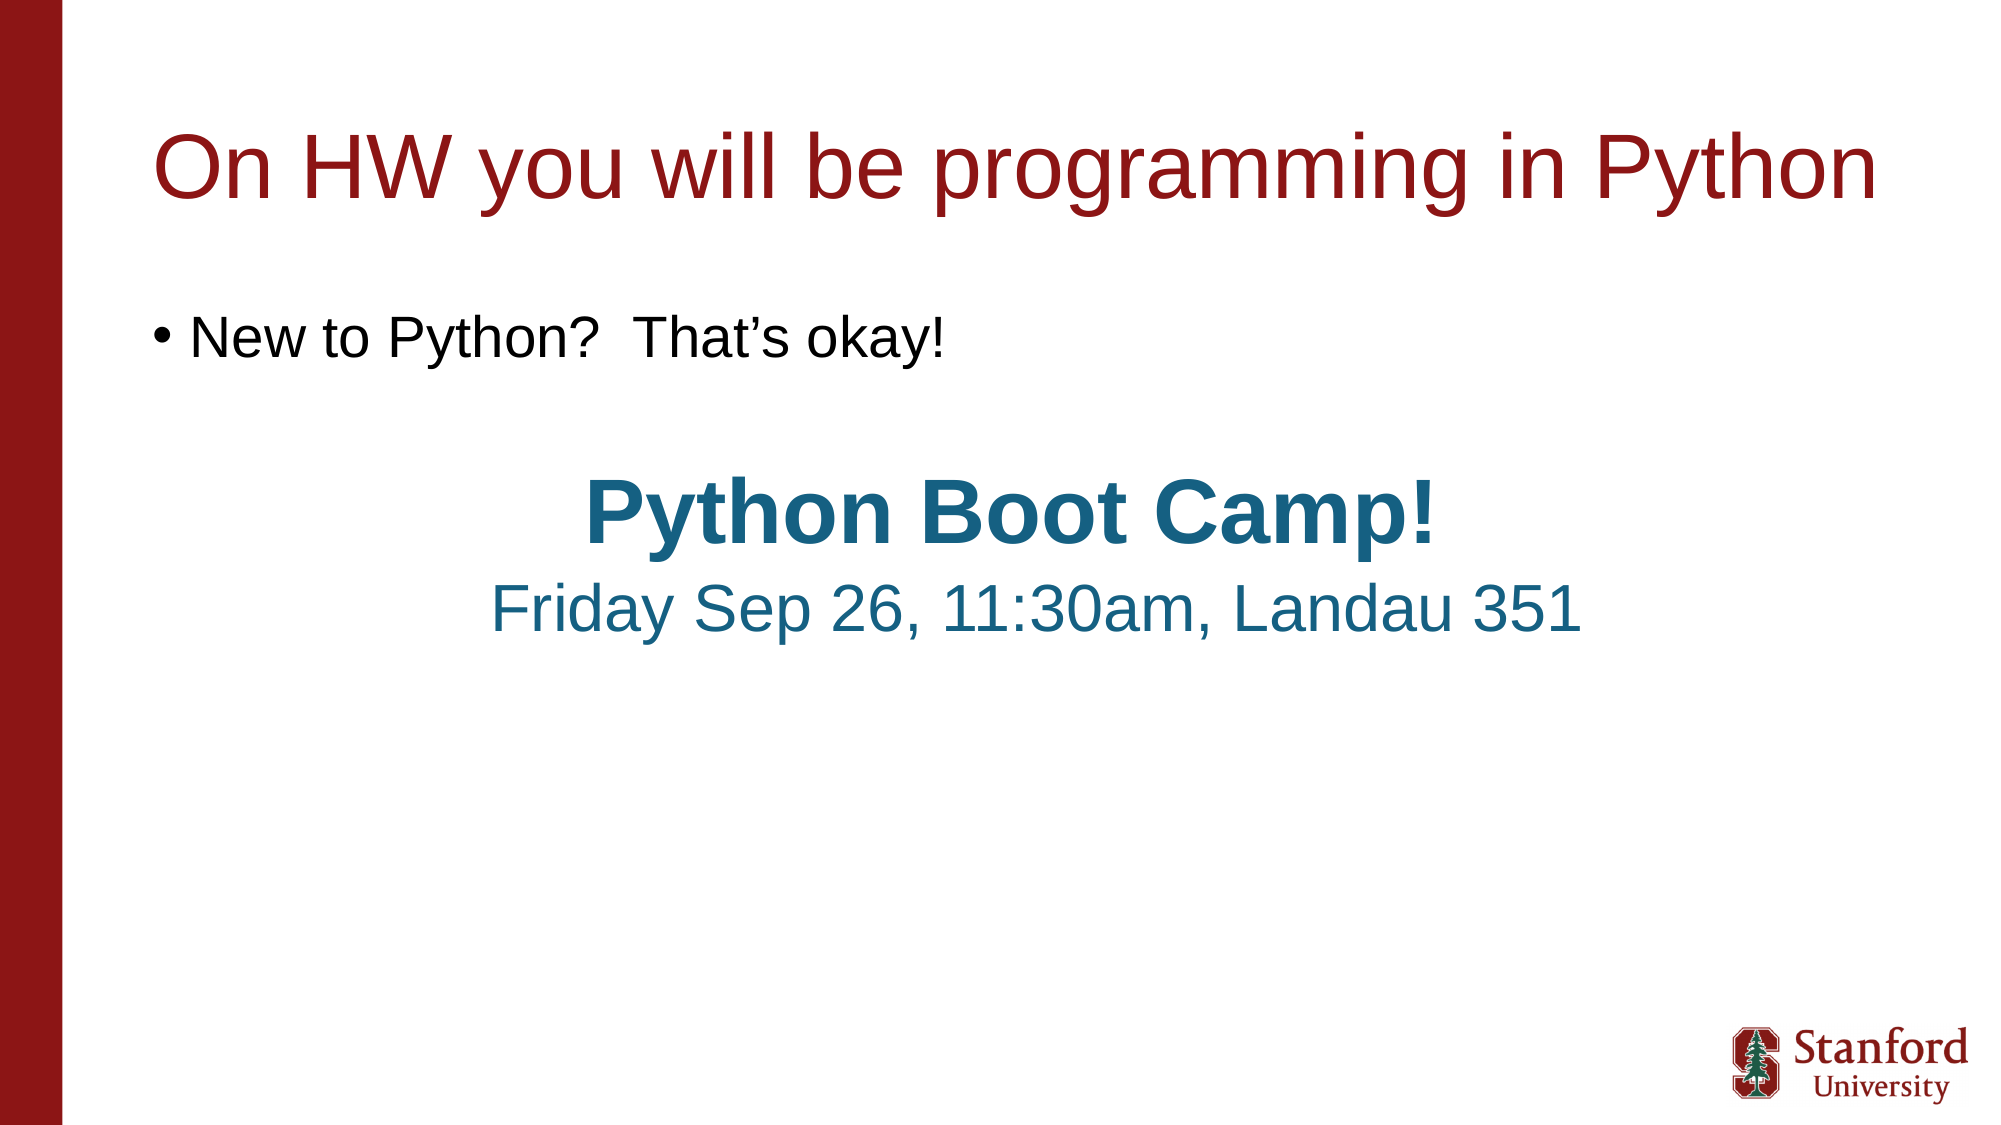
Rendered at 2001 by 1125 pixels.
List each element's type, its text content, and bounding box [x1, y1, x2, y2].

list New to Python? That’s okay! Python Boot Camp! Friday Sep 26, 11:30am, Landau 351 [137, 299, 1863, 1014]
picture [1726, 1023, 1969, 1107]
title On HW you will be programming in Python [137, 59, 1916, 278]
